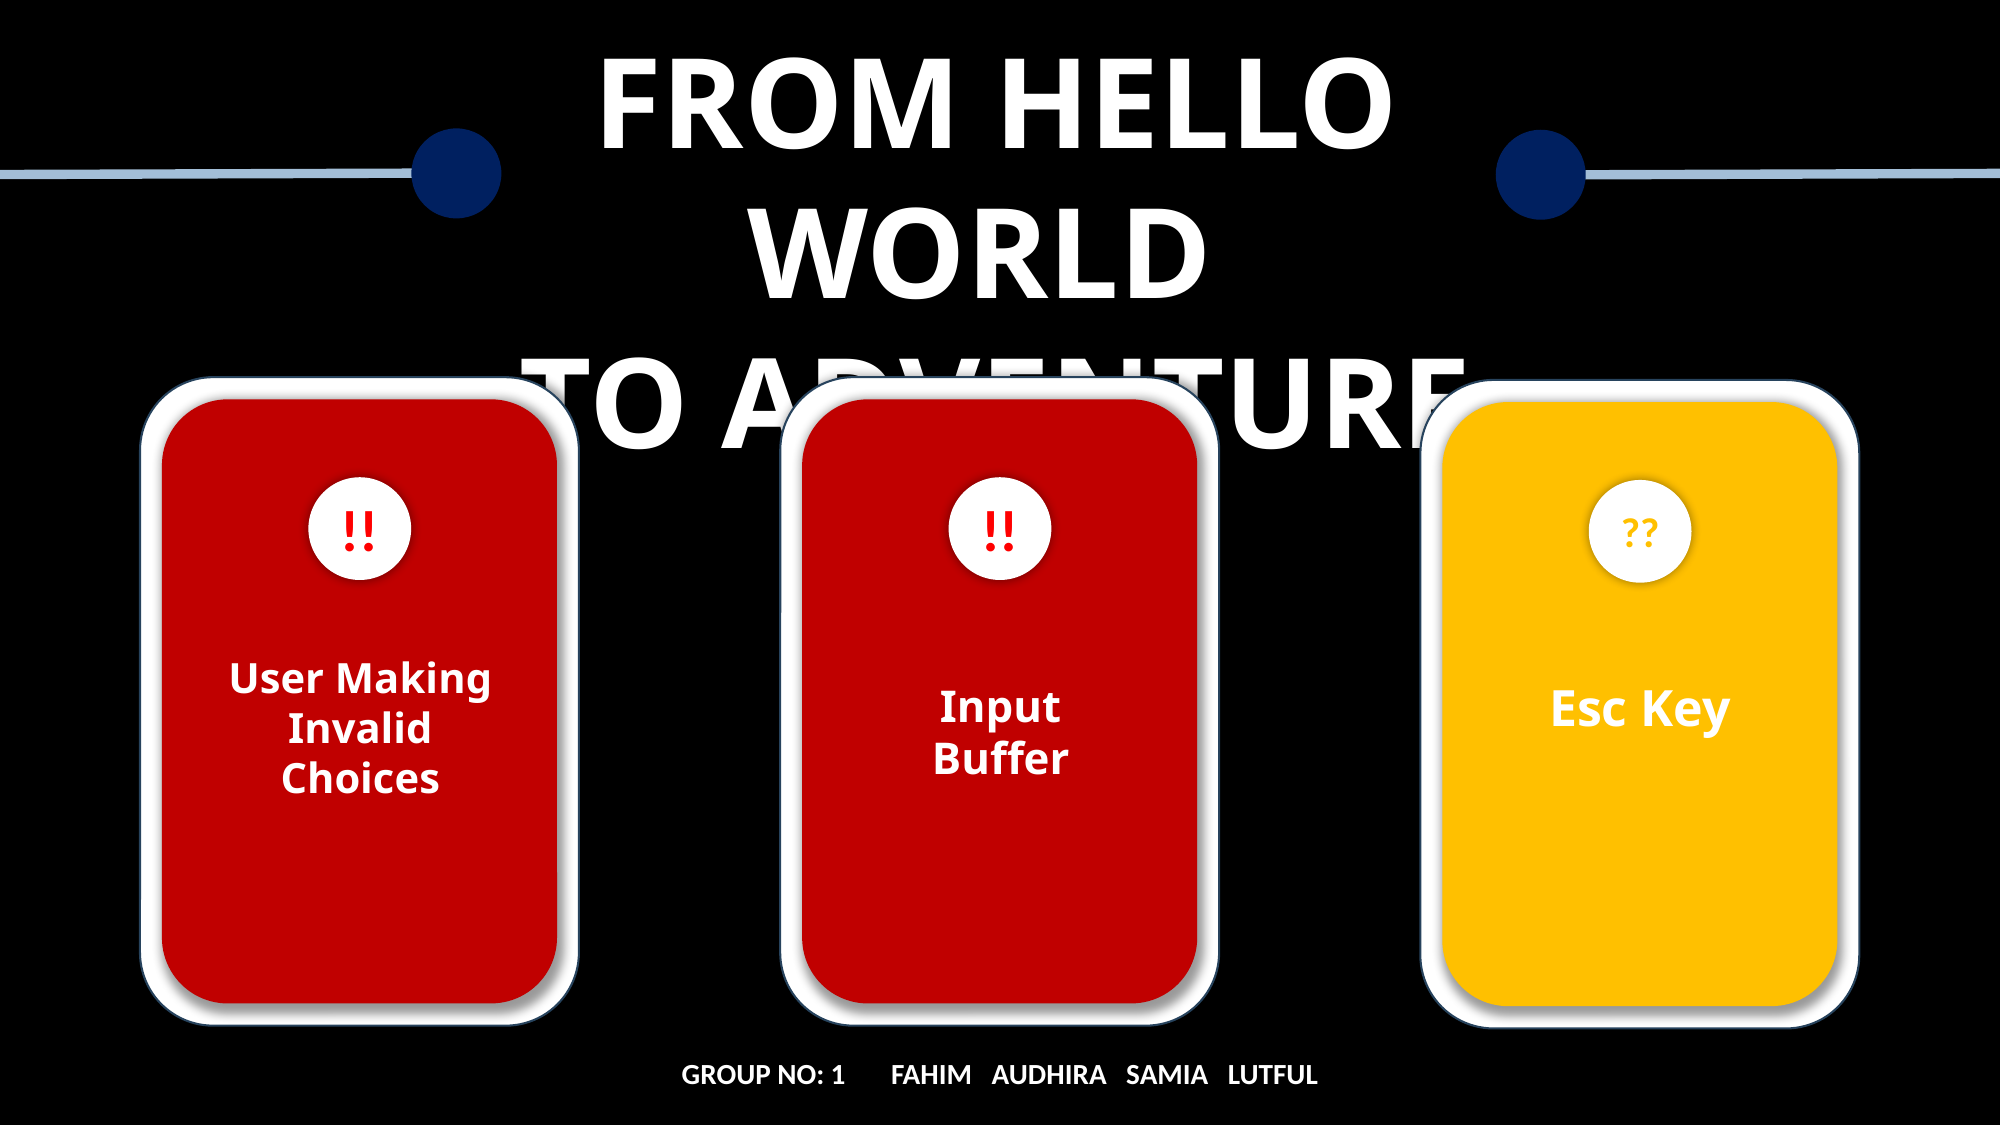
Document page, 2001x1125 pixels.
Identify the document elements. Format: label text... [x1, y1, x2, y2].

text_box [779, 376, 1221, 1027]
text_box !! [947, 476, 1053, 582]
text_box User Making Invalid Choices [211, 644, 509, 810]
text_box PULL THE WHISPERING BOOK [302, 471, 418, 587]
text_box [1441, 401, 1839, 1008]
text_box [801, 398, 1199, 1005]
text_box [410, 127, 503, 220]
text_box Esc Key [1491, 668, 1789, 744]
text_box ?? [1587, 478, 1693, 584]
text_box FROM HELLO WORLD TO ADVENTURE [451, 15, 1541, 481]
text_box !! [307, 476, 413, 582]
text_box [160, 398, 559, 1005]
footer GROUP NO: 1 FAHIM AUDHIRA SAMIA LUTFUL [662, 1042, 1338, 1103]
text_box Input Buffer [851, 671, 1150, 792]
text_box [1419, 378, 1861, 1030]
text_box [138, 376, 580, 1027]
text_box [1495, 129, 2000, 220]
